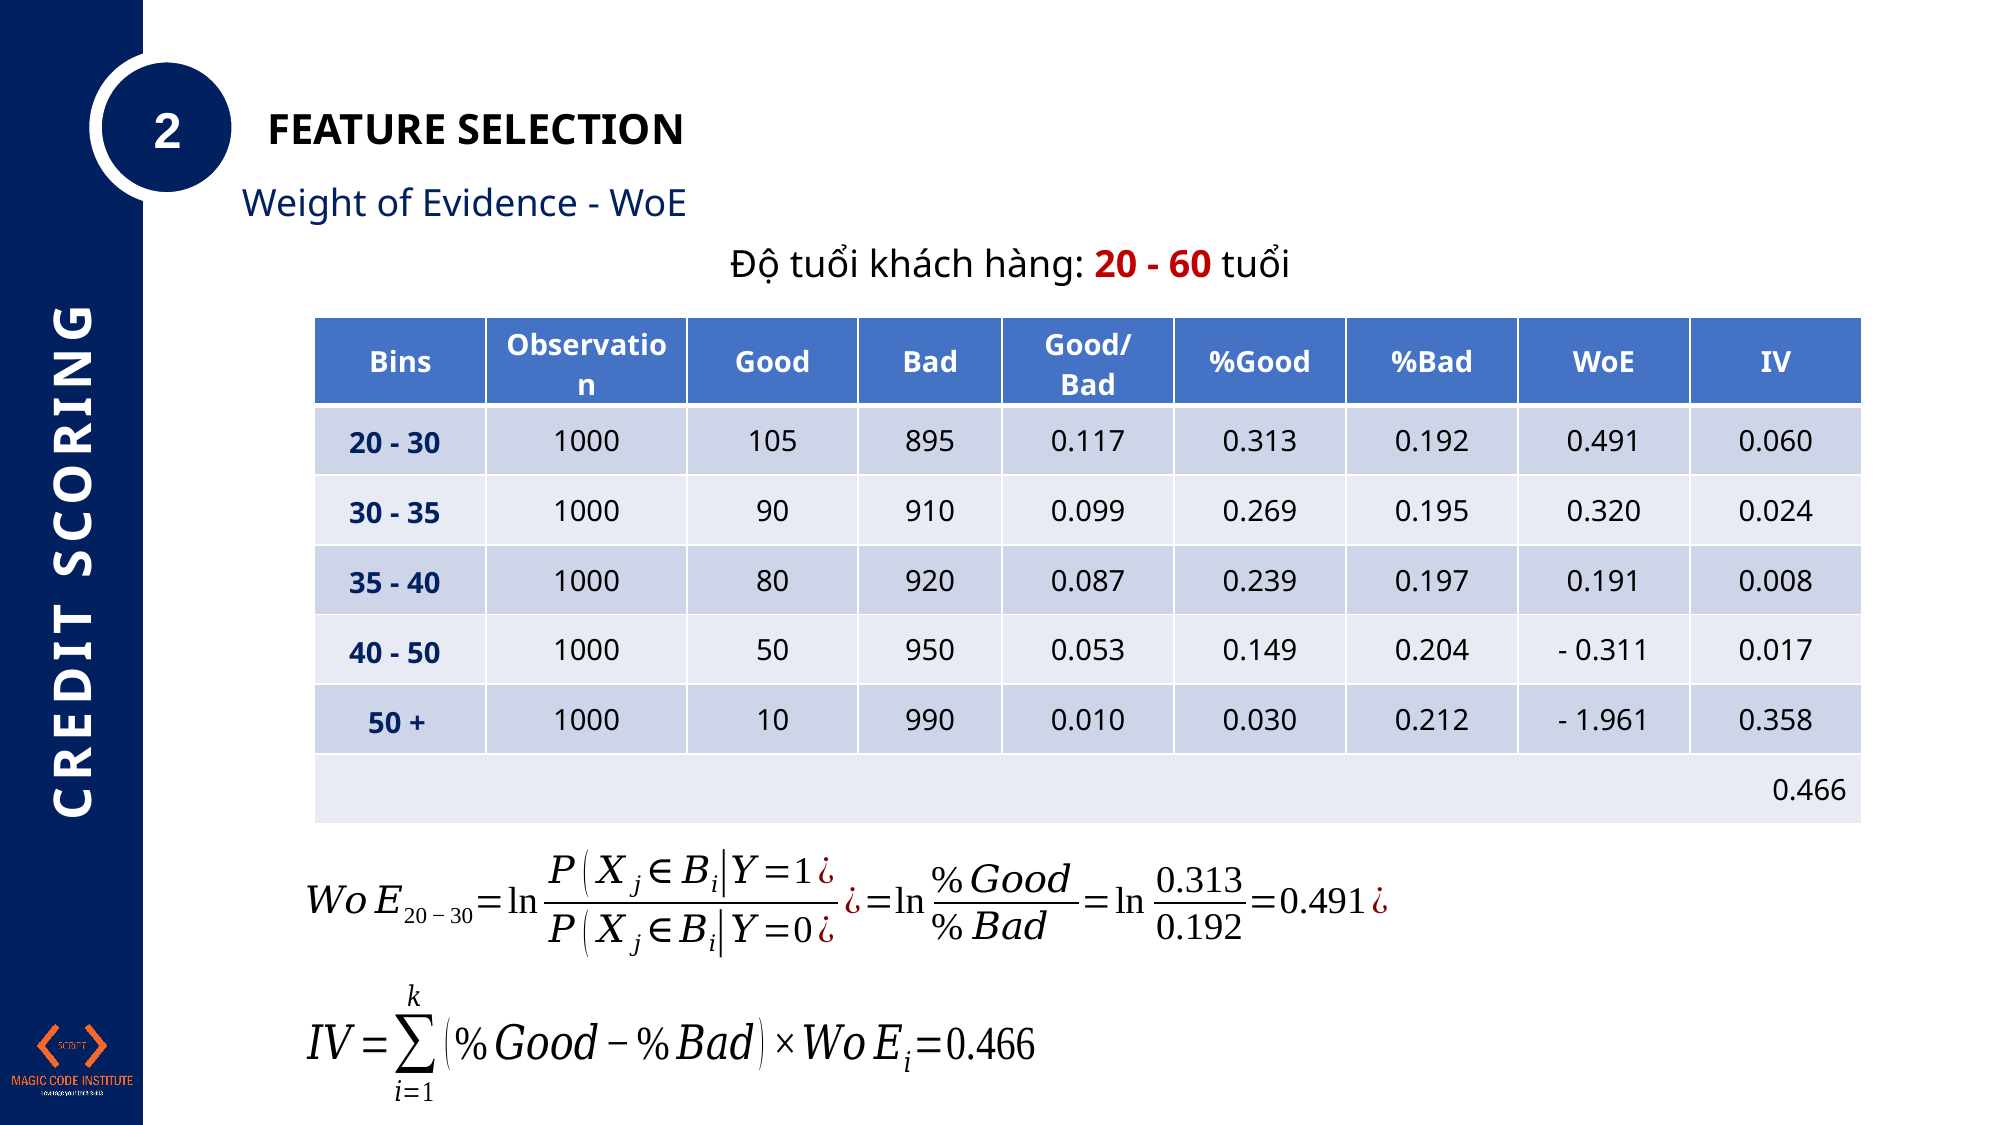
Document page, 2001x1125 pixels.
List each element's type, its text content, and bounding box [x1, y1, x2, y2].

table_cell 1000 [487, 408, 686, 474]
table_header %Good [1175, 318, 1345, 403]
table_cell 0.195 [1347, 476, 1517, 544]
table_header %Bad [1347, 318, 1517, 403]
text_box 30 - 35 [334, 486, 456, 537]
table_cell [315, 476, 485, 544]
table_cell 10 [688, 685, 857, 753]
picture [0, 1019, 143, 1102]
text_box 40 - 50 [334, 626, 456, 677]
table_cell 1000 [487, 685, 686, 753]
table_cell 1000 [487, 615, 686, 683]
table_cell 0.030 [1175, 685, 1345, 753]
table_header WoE [1519, 318, 1689, 403]
table_cell - 0.311 [1519, 615, 1689, 683]
table_header Observation [487, 318, 686, 403]
table_cell 950 [859, 615, 1001, 683]
text_box 20 - 30 [334, 416, 456, 467]
table_cell 895 [859, 408, 1001, 474]
table_cell 0.191 [1519, 546, 1689, 614]
table_cell 1000 [487, 476, 686, 544]
table_cell 0.087 [1003, 546, 1173, 614]
table_cell 0.192 [1347, 408, 1517, 474]
table_header Bad [859, 318, 1001, 403]
table_cell 0.060 [1691, 408, 1861, 474]
table_header Good/Bad [1003, 318, 1173, 403]
table_cell 90 [688, 476, 857, 544]
table_cell 0.010 [1003, 685, 1173, 753]
text_box 35 - 40 [334, 556, 456, 607]
list CREDIT SCORING [27, 221, 129, 904]
table_cell 50 [688, 615, 857, 683]
text_box Độ tuổi khách hàng: 20 - 60 tuổi [715, 232, 1306, 293]
table_cell 0.053 [1003, 615, 1173, 683]
table_cell 0.099 [1003, 476, 1173, 544]
table_cell [315, 685, 485, 753]
table_cell 0.313 [1175, 408, 1345, 474]
table_cell 0.466 [315, 755, 1861, 823]
text_box FEATURE SELECTION [252, 95, 700, 160]
table_cell 0.358 [1691, 685, 1861, 753]
table_cell 105 [688, 408, 857, 474]
text_box 50 + [353, 697, 441, 747]
table_cell 910 [859, 476, 1001, 544]
table_cell 0.008 [1691, 546, 1861, 614]
table_header Good [688, 318, 857, 403]
table_header IV [1691, 318, 1861, 403]
table_cell 0.117 [1003, 408, 1173, 474]
table_cell 0.269 [1175, 476, 1345, 544]
table_cell 920 [859, 546, 1001, 614]
table_cell - 1.961 [1519, 685, 1689, 753]
table_cell 1000 [487, 546, 686, 614]
table_cell 0.197 [1347, 546, 1517, 614]
table_cell [315, 615, 485, 683]
table_cell 0.024 [1691, 476, 1861, 544]
text_box Weight of Evidence - WoE [227, 172, 703, 232]
table_cell 0.149 [1175, 615, 1345, 683]
table_cell 0.320 [1519, 476, 1689, 544]
table_cell 0.239 [1175, 546, 1345, 614]
table_cell 80 [688, 546, 857, 614]
table_cell 0.017 [1691, 615, 1861, 683]
table_cell [315, 546, 485, 614]
table_cell 0.212 [1347, 685, 1517, 753]
table_cell 0.491 [1519, 408, 1689, 474]
table_header Bins [315, 318, 485, 403]
table_cell 990 [859, 685, 1001, 753]
table_cell 0.204 [1347, 615, 1517, 683]
list 2 [132, 85, 203, 171]
table_cell [315, 408, 485, 474]
